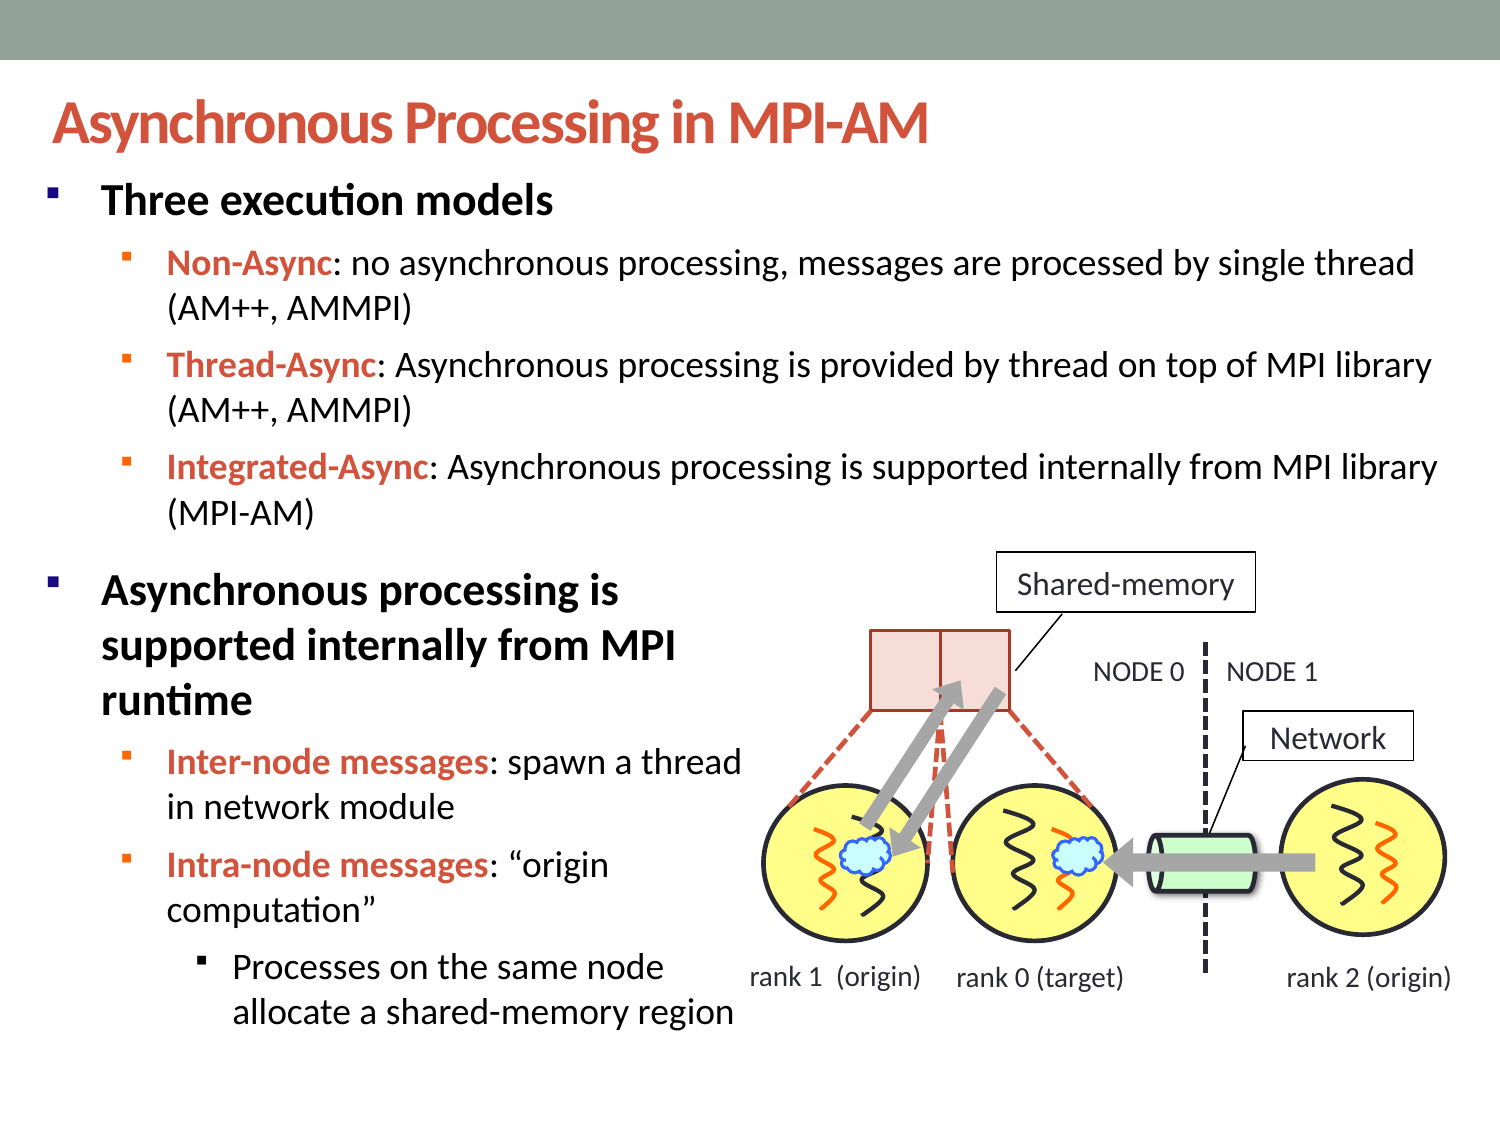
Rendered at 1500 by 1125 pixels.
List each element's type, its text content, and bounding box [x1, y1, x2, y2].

text_box Asynchronous processing is supported internally from MPI runtime Inter-node messages: spawn a thread in network module Intra-node messages: “origin computation” Processes on the same node allocate a shared-memory region [0, 551, 773, 1065]
text_box Asynchronous Processing in MPI-AM [37, 54, 1410, 184]
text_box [715, 551, 1500, 1006]
text_box Three execution models Non-Async: no asynchronous processing, messages are processed by single thread (AM++, AMMPI) Thread-Async: Asynchronous processing is provided by thread on top of MPI library (AM++, AMMPI) Integrated-Async: Asynchronous processing is supported internally from MPI library (MPI-AM) [0, 162, 1484, 550]
